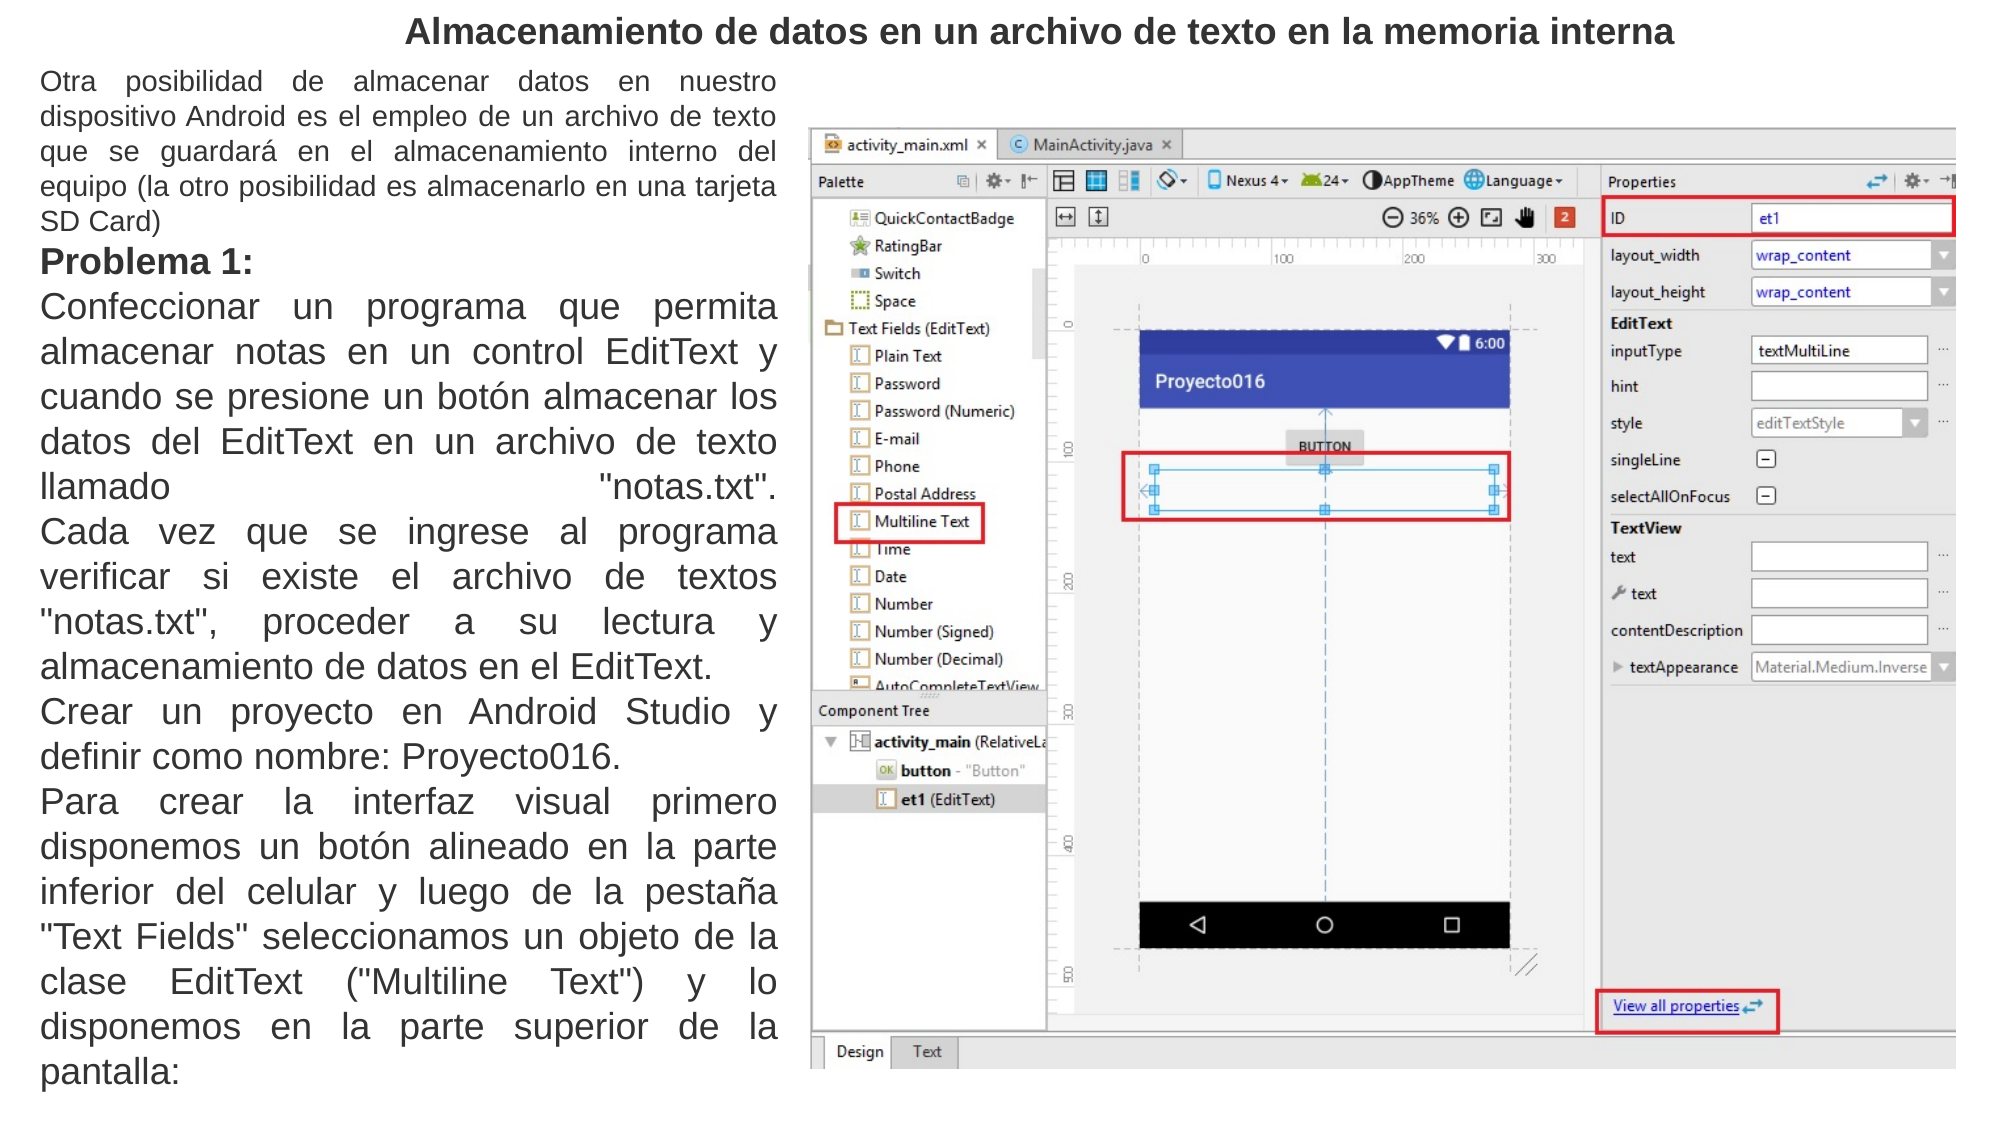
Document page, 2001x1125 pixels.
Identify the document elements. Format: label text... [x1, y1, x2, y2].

picture [808, 127, 1956, 1069]
text_box Almacenamiento de datos en un archivo de texto en la memoria interna [389, 0, 1774, 60]
text_box Otra posibilidad de almacenar datos en nuestro dispositivo Android es el empleo de un archivo de texto que se guardará en el almacenamiento interno del equipo (la otro posibilidad es almacenarlo en una tarjeta SD Card) Problema 1: Confeccionar un programa que permita almacenar notas en un control EditText y cuando se presione un botón almacenar los datos del EditText en un archivo de texto llamado "notas.txt". Cada vez que se ingrese al programa verificar si existe el archivo de textos "notas.txt", proceder a su lectura y almacenamiento de datos en el EditText. Crear un proyecto en Android Studio y definir como nombre: Proyecto016. Para crear la interfaz visual primero disponemos un botón alineado en la parte inferior del celular y luego de la pestaña "Text Fields" seleccionamos un objeto de la clase EditText ("Multiline Text") y lo disponemos en la parte superior de la pantalla: [24, 55, 793, 1100]
